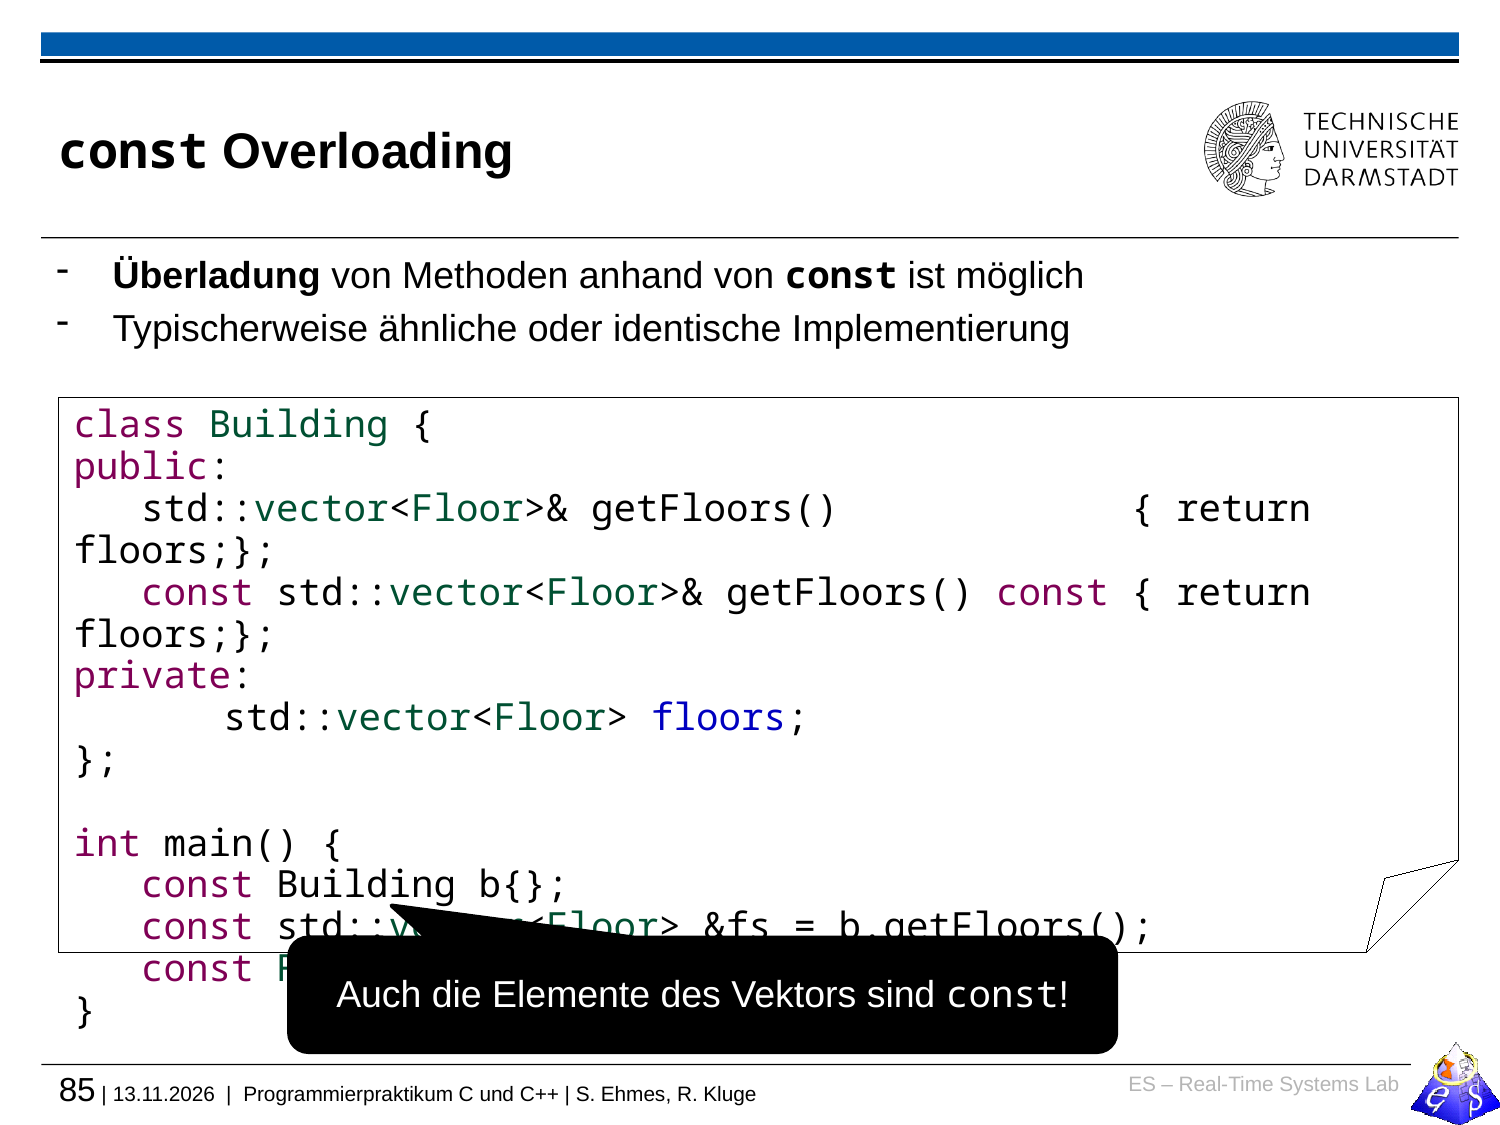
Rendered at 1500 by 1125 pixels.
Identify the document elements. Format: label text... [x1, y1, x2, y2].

picture [1411, 1041, 1500, 1125]
list Überladung von Methoden anhand von const ist möglich Typischerweise ähnliche oder identische Implementierung [41, 243, 1459, 398]
text_box Auch die Elemente des Vektors sind const! [287, 903, 1119, 1055]
title const Overloading [58, 80, 1187, 218]
text_box class Building { public: std::vector<Floor>& getFloors() { return floors;}; const std::vector<Floor>& getFloors() const { return floors;}; private: std::vector<Floor> floors; }; int main() { const Building b{}; const std::vector<Floor> &fs = b.getFloors(); const Floor &f = b.getFloors().at(1); } [58, 397, 1459, 953]
picture [1187, 84, 1483, 214]
